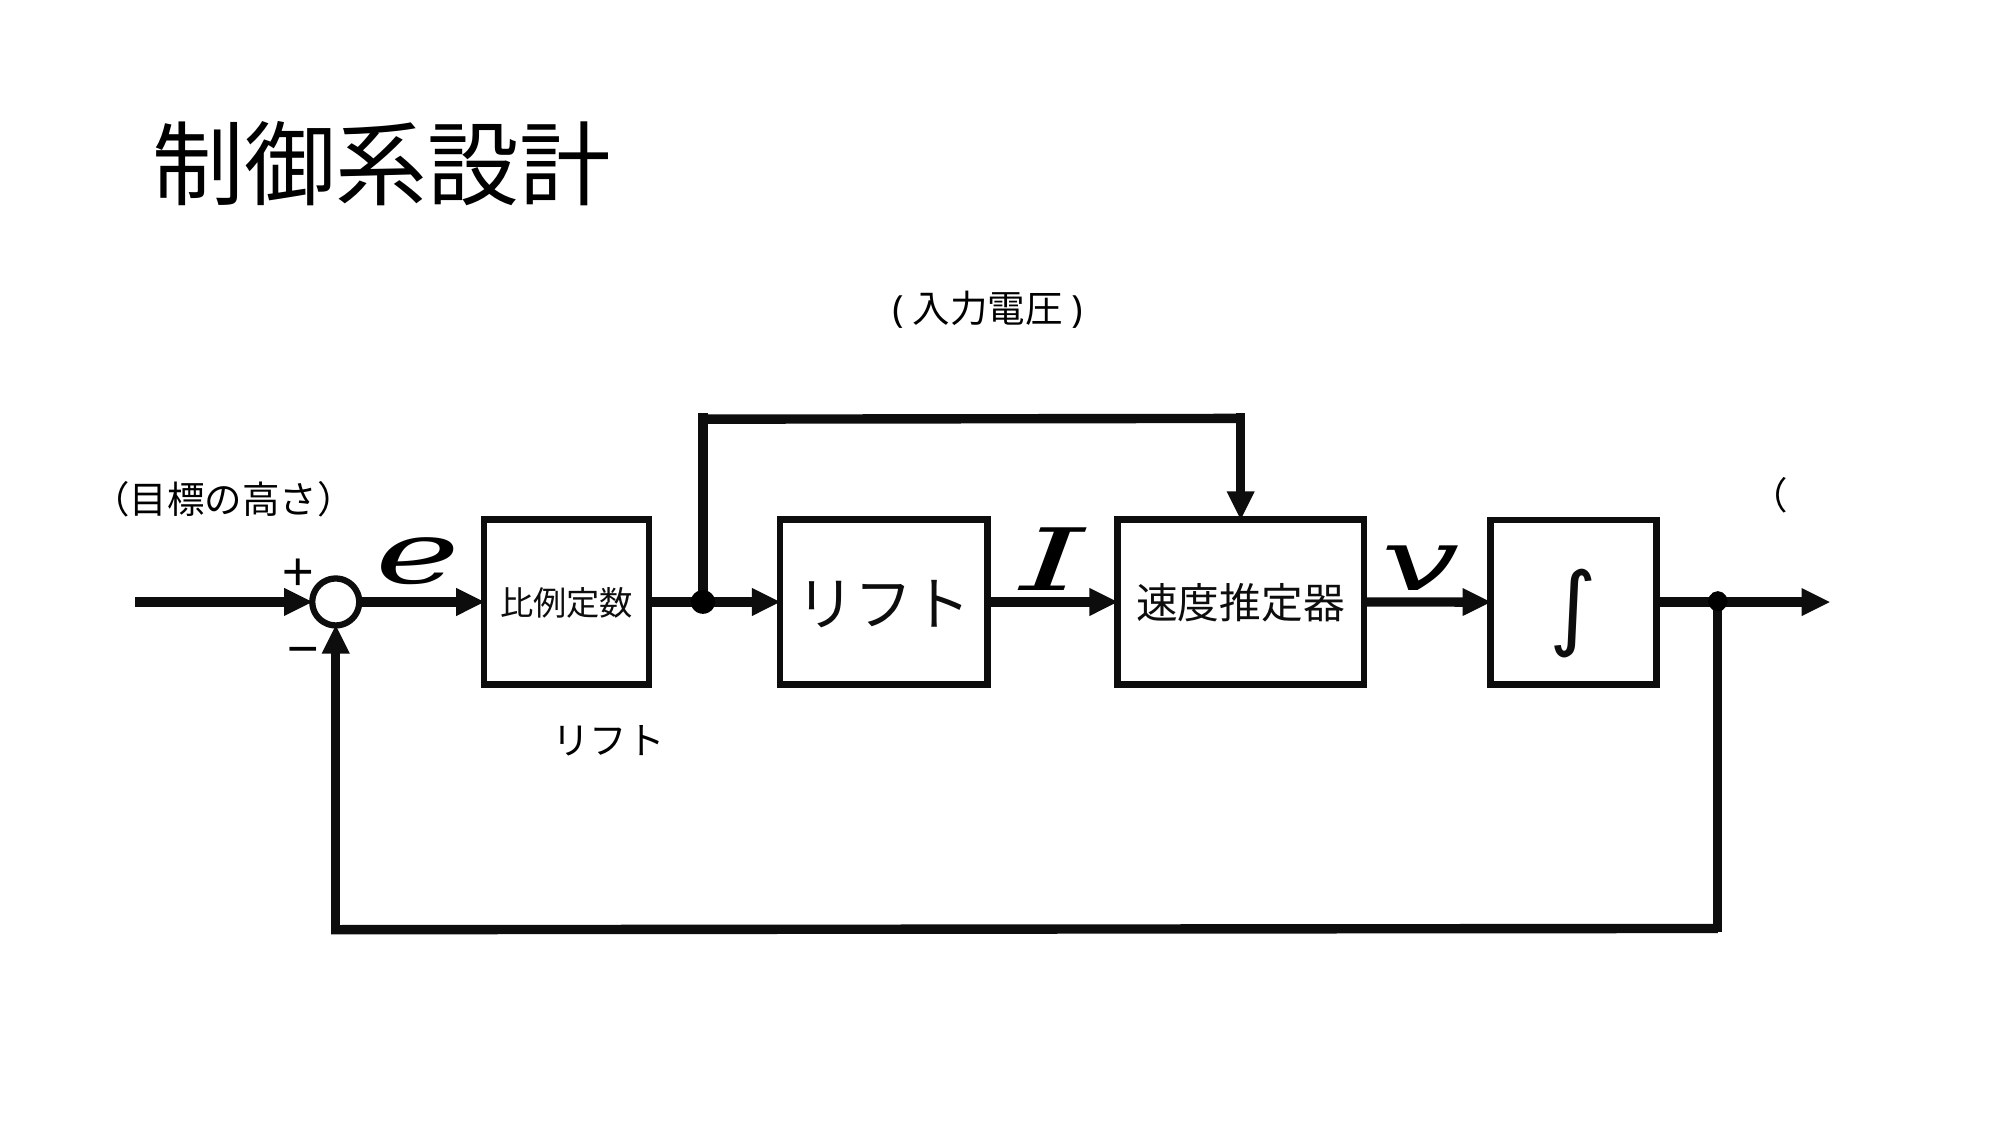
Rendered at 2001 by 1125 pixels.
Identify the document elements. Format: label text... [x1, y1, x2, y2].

title 制御系設計 [137, 59, 1863, 277]
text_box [75, 277, 1925, 935]
